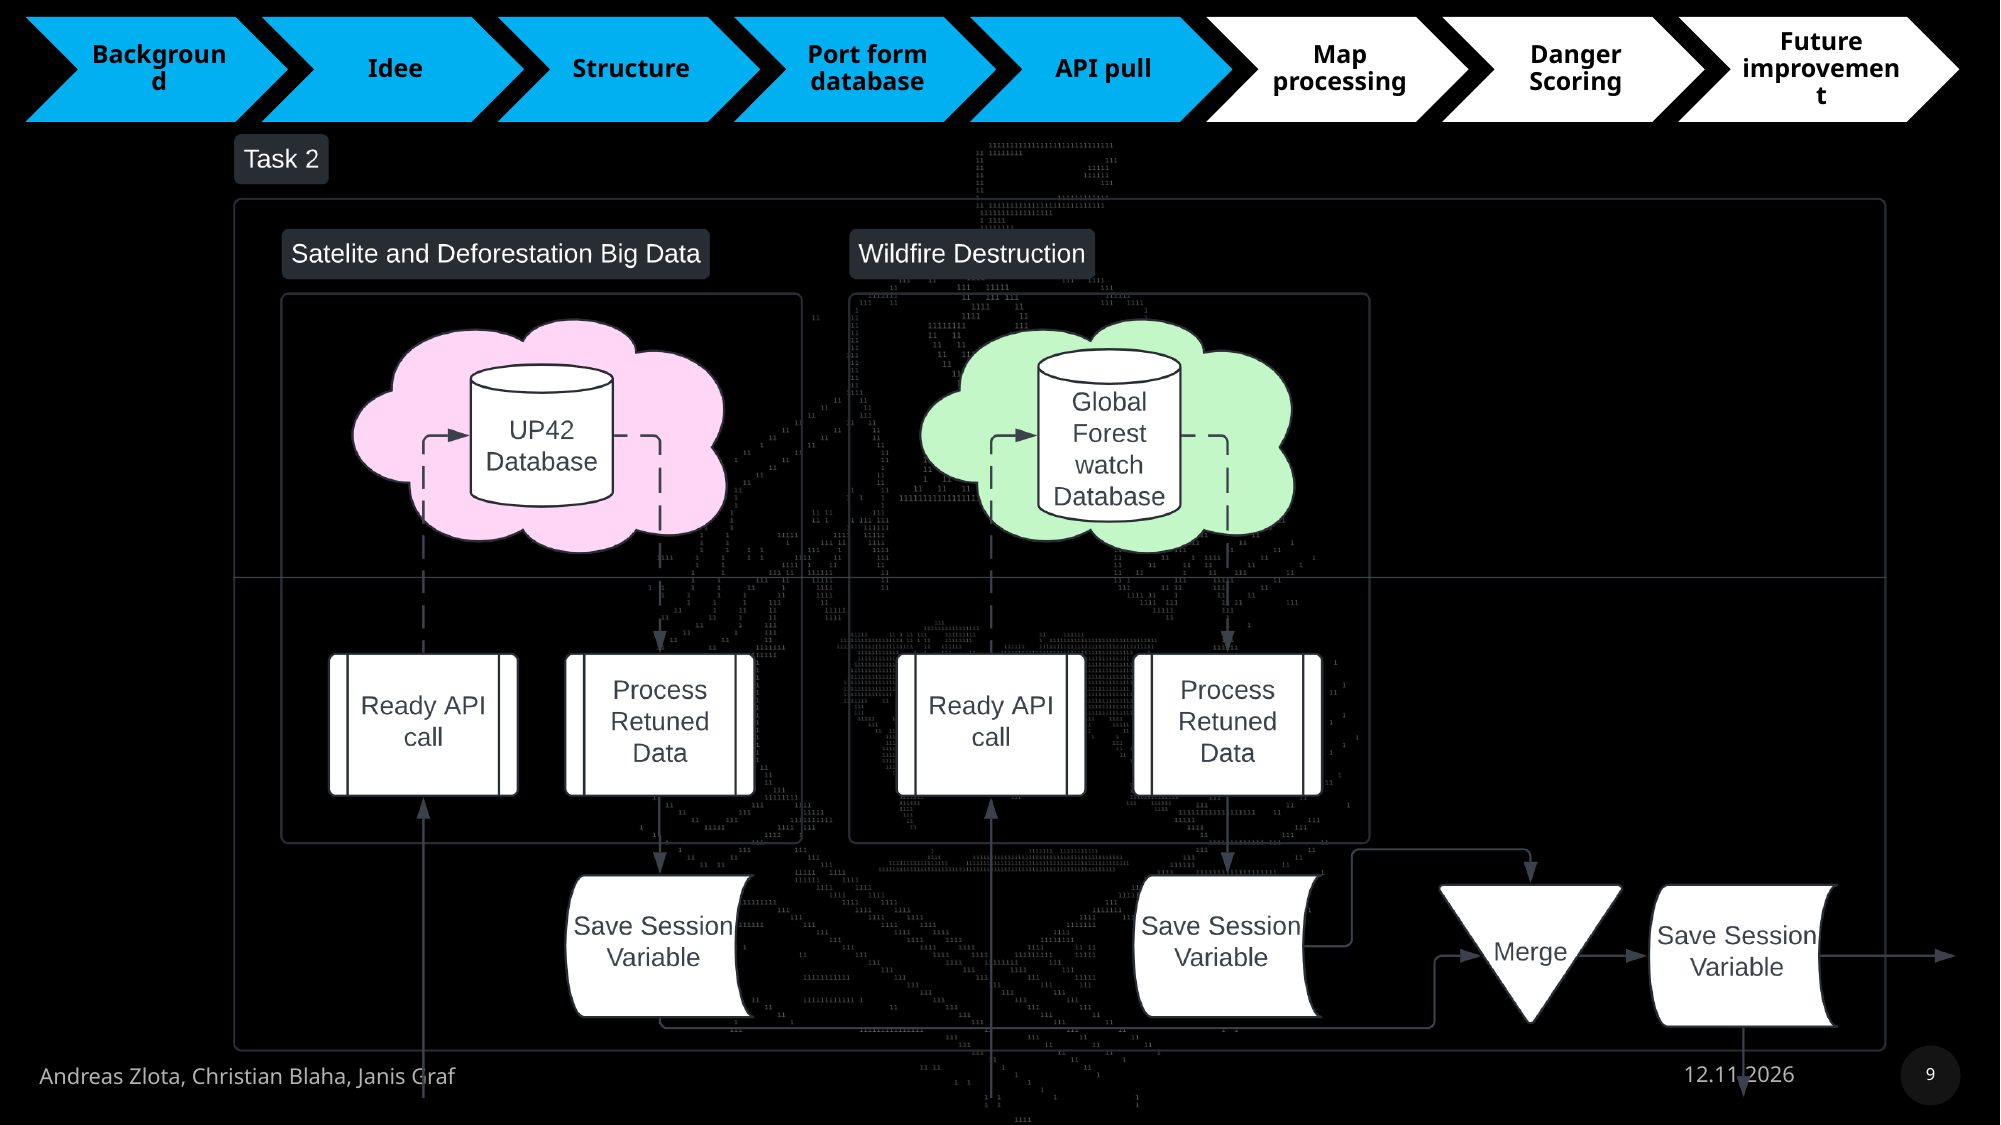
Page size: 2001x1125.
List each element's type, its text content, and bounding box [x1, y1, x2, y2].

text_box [24, 0, 1961, 139]
footer Andreas Zlota, Christian Blaha, Janis Graf [24, 1049, 209, 1102]
picture [209, 109, 1983, 1125]
